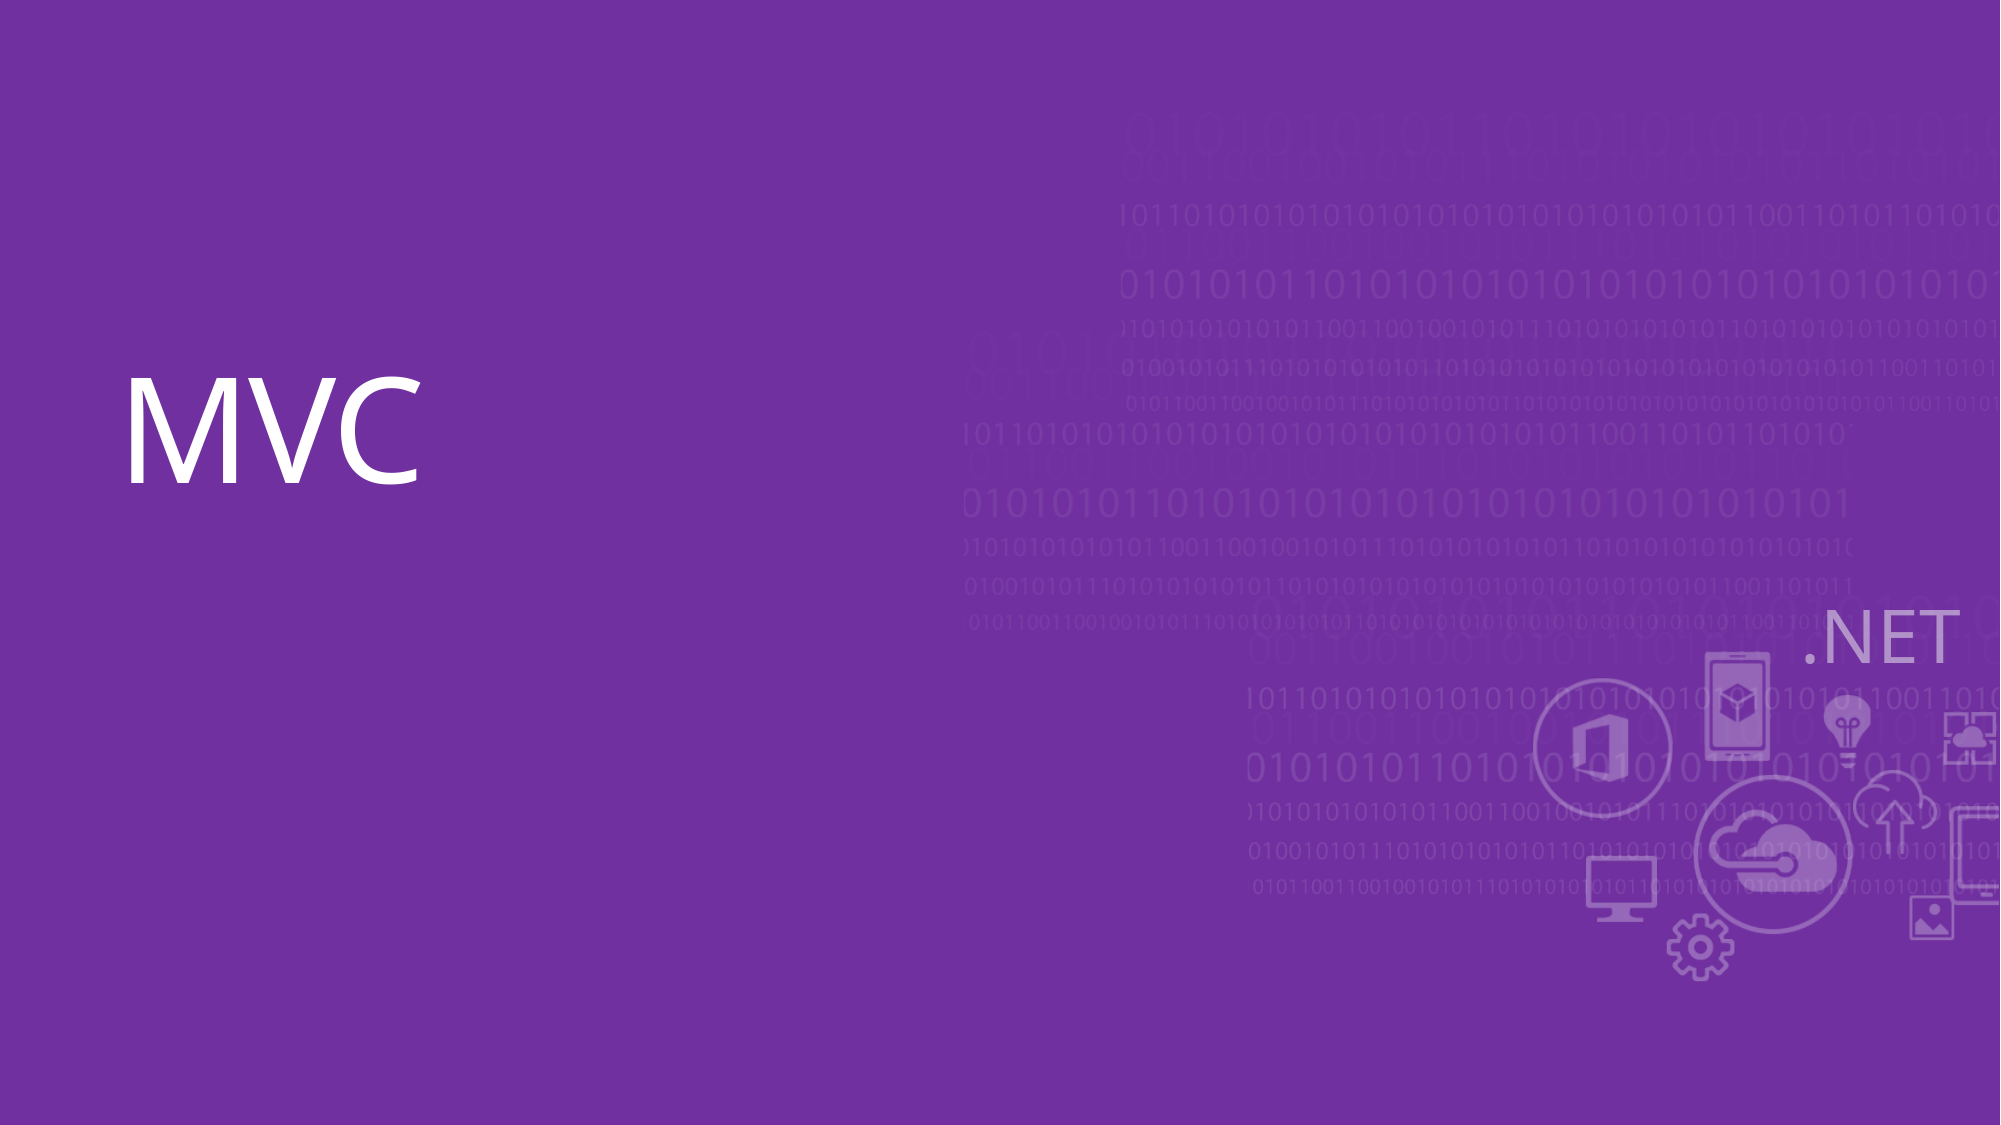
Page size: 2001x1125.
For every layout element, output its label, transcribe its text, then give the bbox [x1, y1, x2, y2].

picture [493, 73, 1999, 1125]
title MVC [93, 341, 1956, 532]
